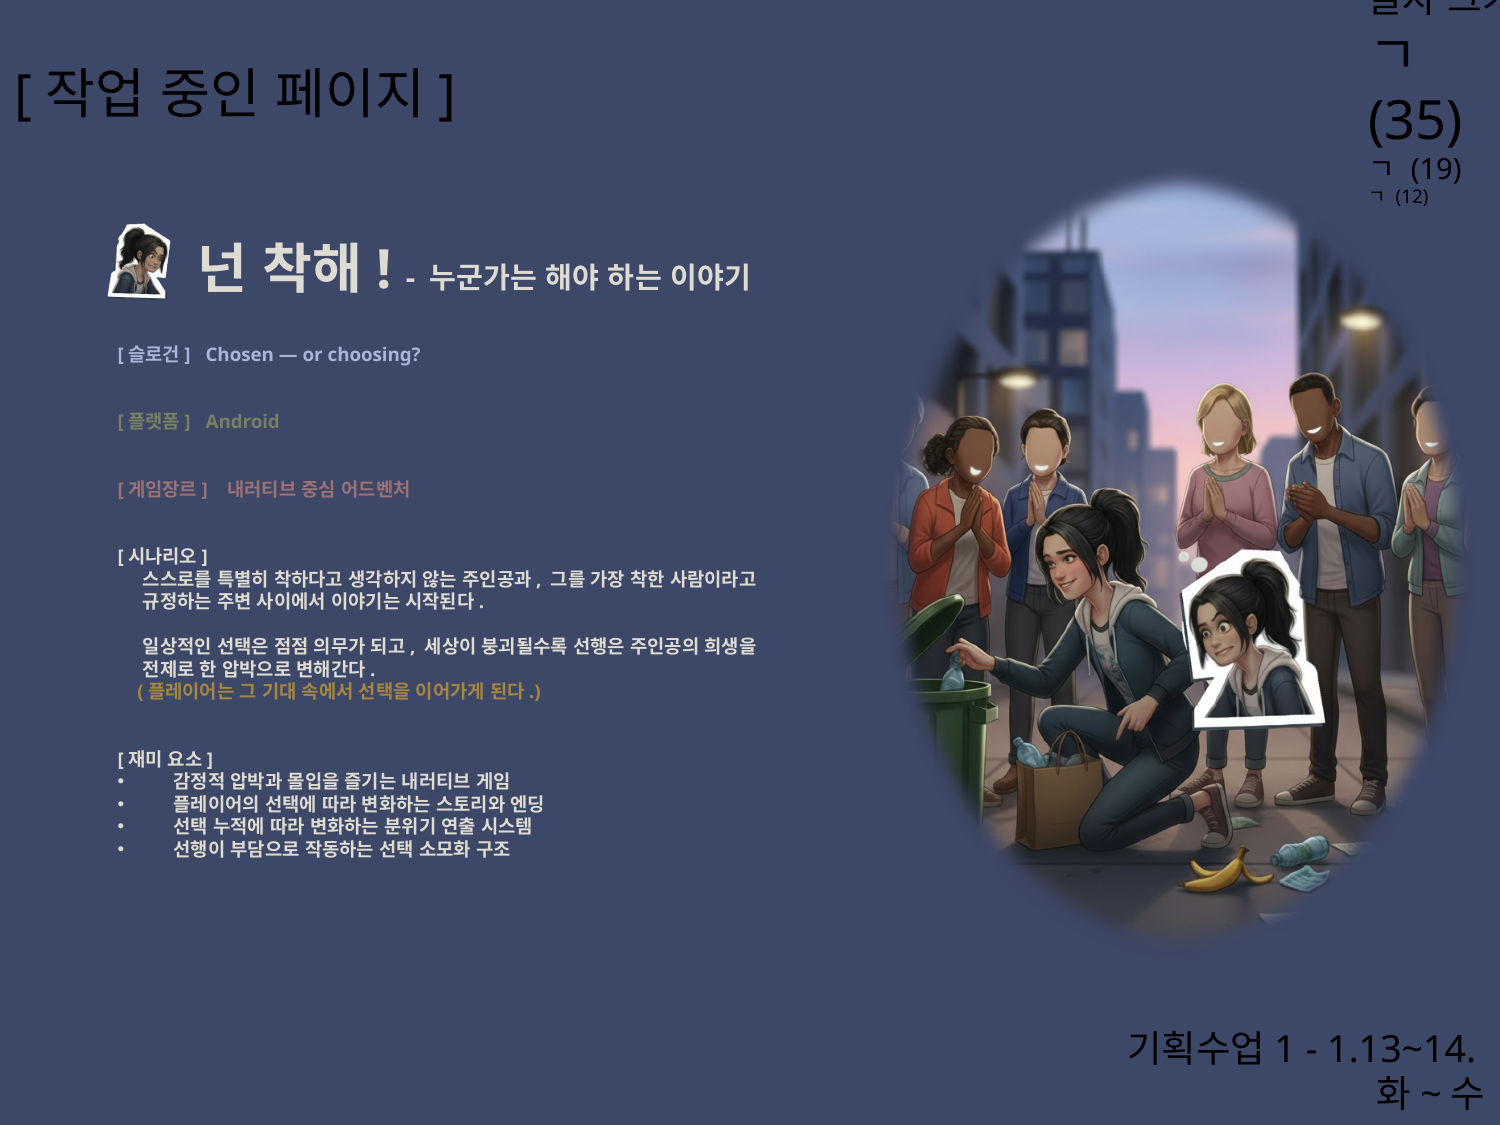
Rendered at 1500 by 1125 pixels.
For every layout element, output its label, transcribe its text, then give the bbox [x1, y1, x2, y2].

text_box 글자 크기 ㄱ (35) ㄱ (19) ㄱ (12) [1353, 0, 1500, 215]
text_box [작업 중인 페이지] [0, 52, 612, 132]
picture [880, 165, 1476, 959]
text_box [102, 220, 839, 304]
text_box 기획수업1 - 1.13~14.화~수 [1093, 1017, 1500, 1123]
text_box [슬로건] Chosen — or choosing? [플랫폼] Android [게임장르] 내러티브 중심 어드벤처 [시나리오] 스스로를 특별히 착하다고 생각하지 않는 주인공과, 그를 가장 착한 사람이라고 규정하는 주변 사이에서 이야기는 시작된다. 일상적인 선택은 점점 의무가 되고, 세상이 붕괴될수록 선행은 주인공의 희생을 전제로 한 압박으로 변해간다. (플레이어는 그 기대 속에서 선택을 이어가게 된다.) [재미 요소] 감정적 압박과 몰입을 즐기는 내러티브 게임 플레이어의 선택에 따라 변화하는 스토리와 엔딩 선택 누적에 따라 변화하는 분위기 연출 시스템 선행이 부담으로 작동하는 선택 소모화 구조 [102, 335, 848, 868]
